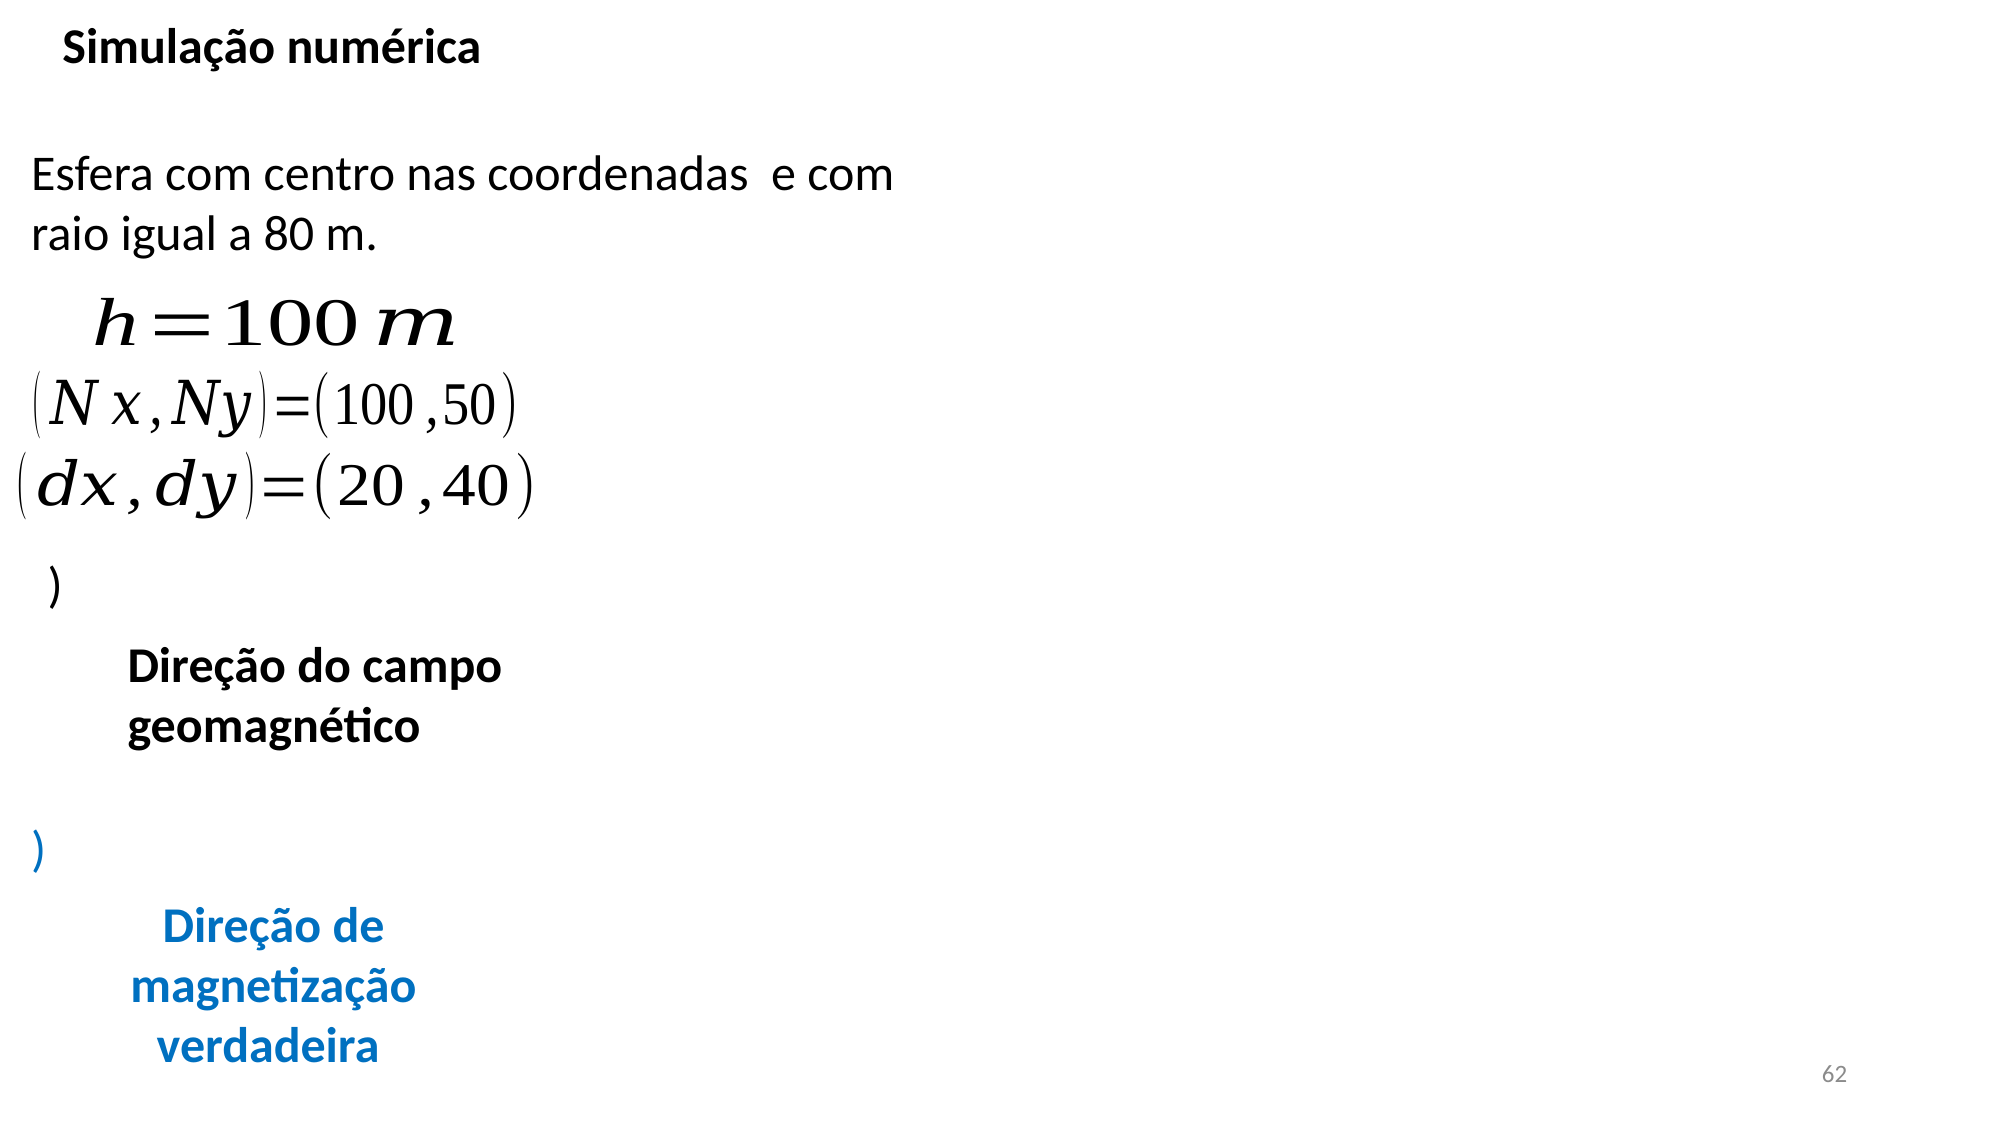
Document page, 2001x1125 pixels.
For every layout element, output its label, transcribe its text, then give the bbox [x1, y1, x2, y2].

text_box Direção de magnetização verdadeira [32, 885, 515, 1081]
text_box Direção do campo geomagnético [112, 625, 521, 761]
text_box Simulação numérica [47, 6, 603, 81]
slide_number 62 [1412, 1042, 1863, 1103]
